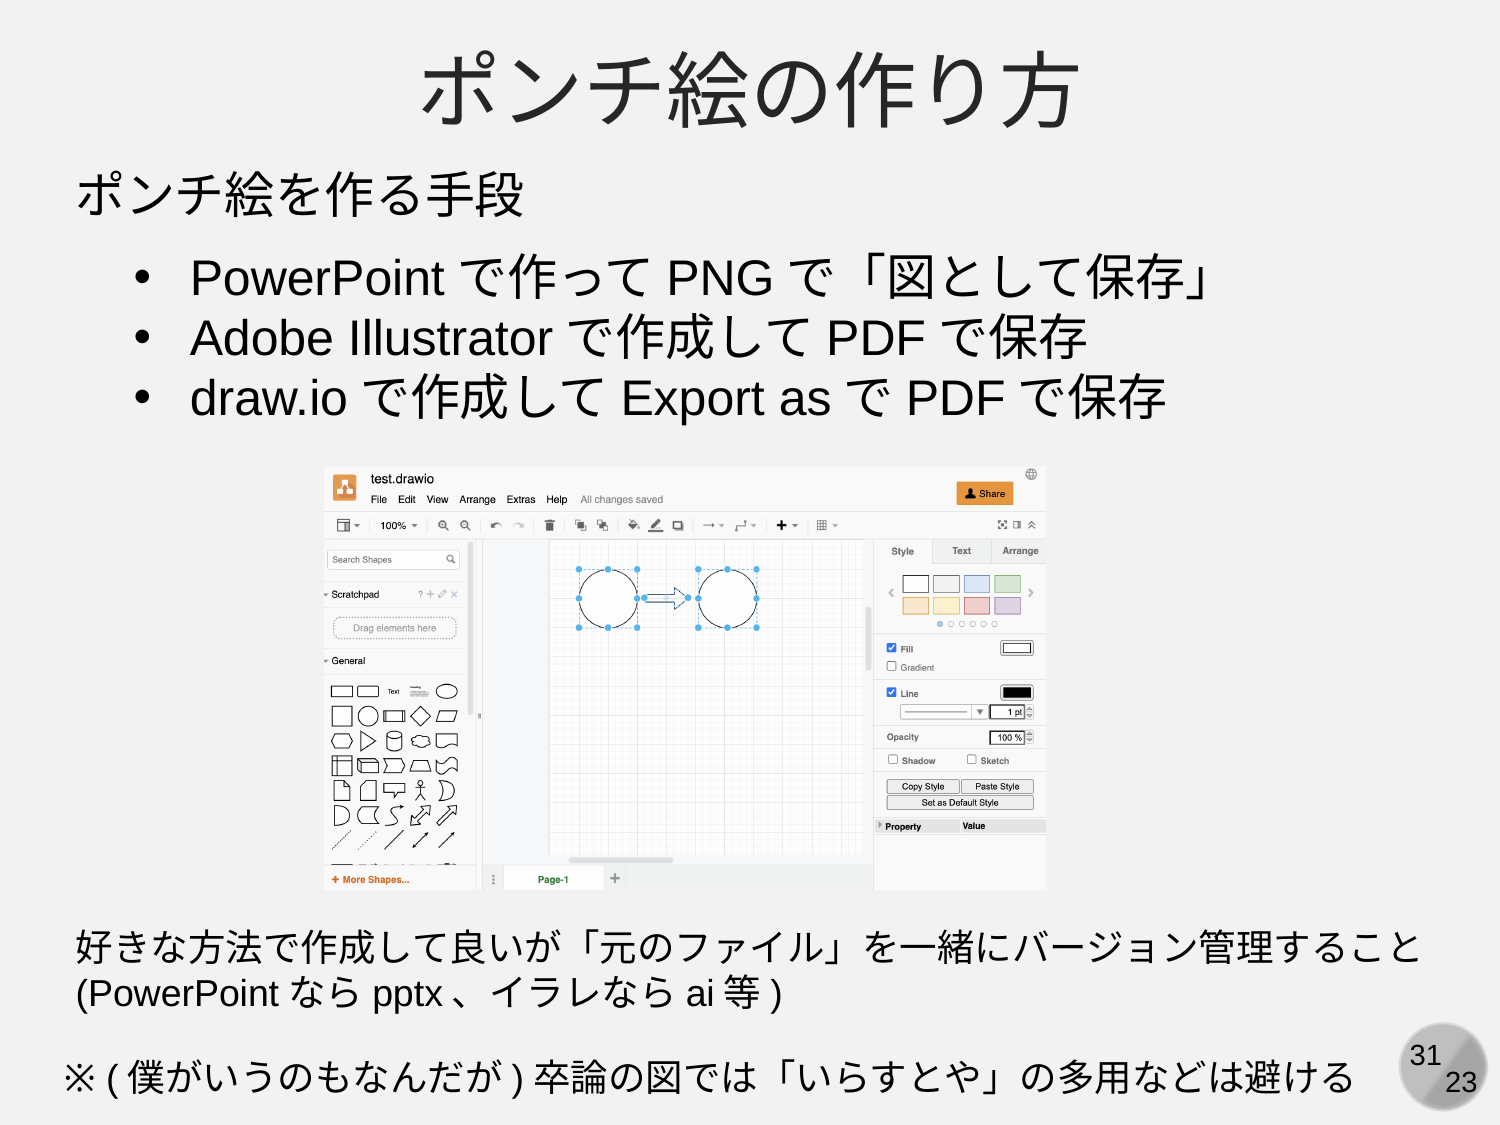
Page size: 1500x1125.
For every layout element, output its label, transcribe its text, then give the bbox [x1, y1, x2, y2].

text_box PowerPointで作ってPNGで「図として保存」 Adobe Illustratorで作成してPDFで保存 draw.ioで作成してExport asでPDFで保存 [118, 238, 1250, 434]
list ポンチ絵の作り方 [0, 31, 1500, 155]
text_box 好きな方法で作成して良いが「元のファイル」を一緒にバージョン管理すること (PowerPointならpptx、イラレならai等) [60, 916, 1439, 1022]
text_box ※ (僕がいうのもなんだが)卒論の図では「いらすとや」の多用などは避ける [49, 1046, 1373, 1107]
text_box ポンチ絵を作る手段 [60, 155, 541, 231]
picture [324, 467, 1046, 890]
